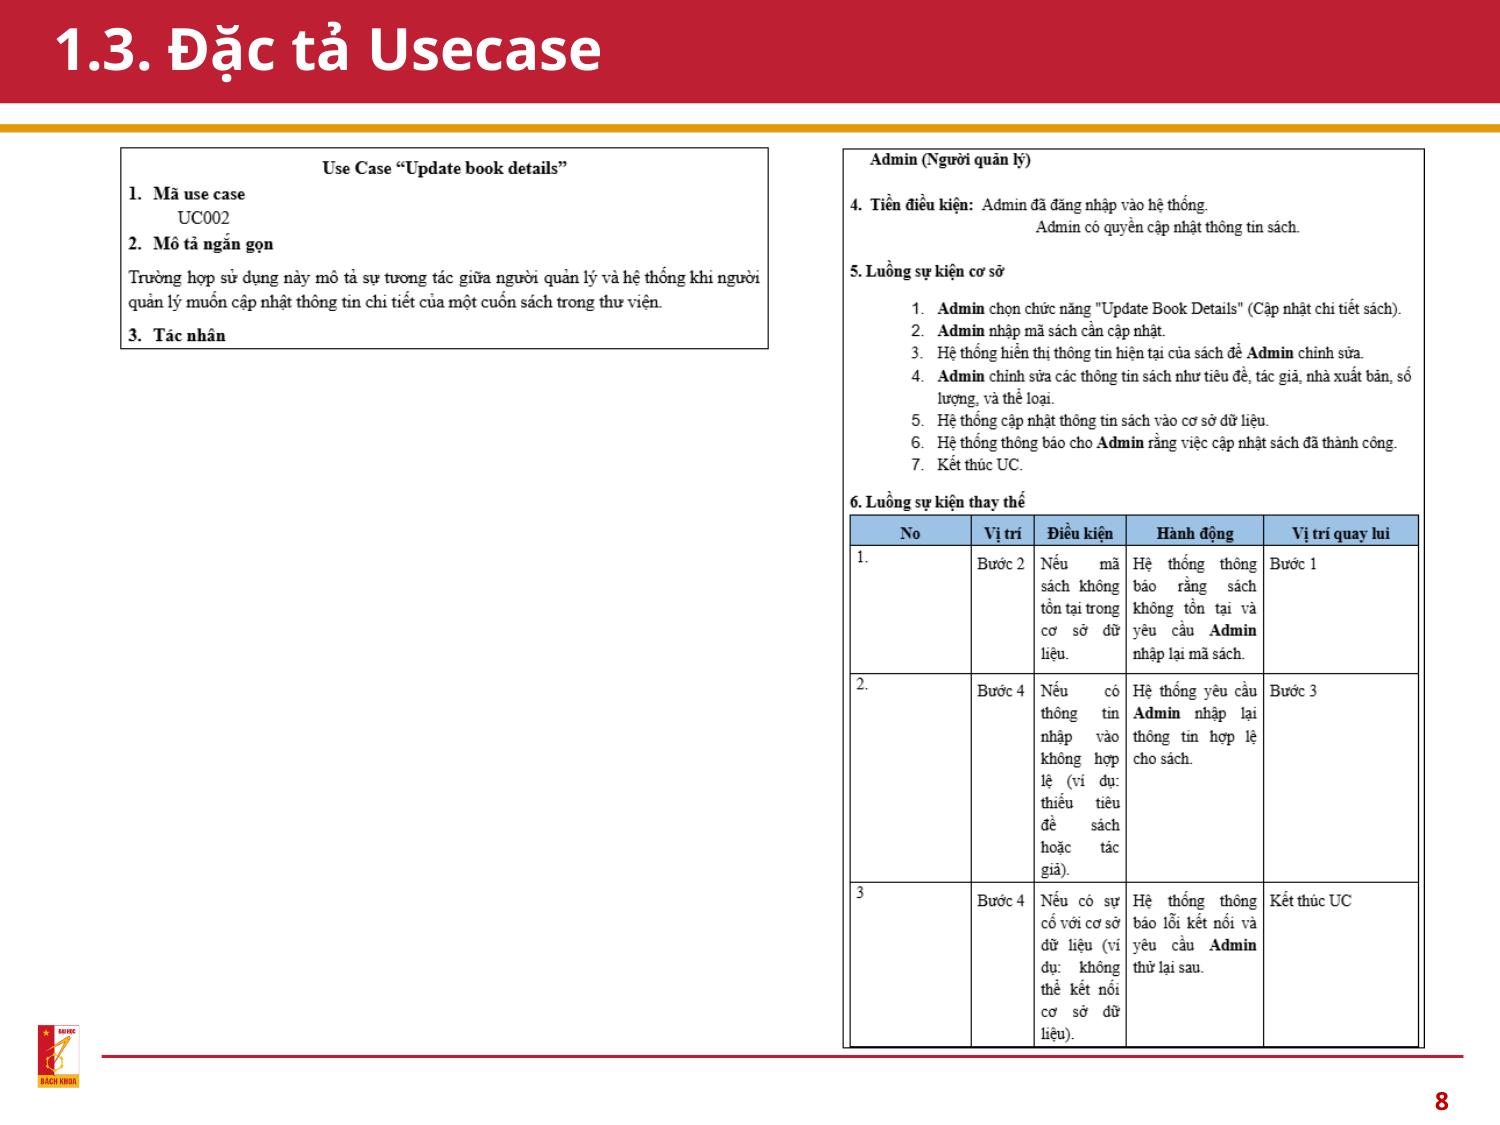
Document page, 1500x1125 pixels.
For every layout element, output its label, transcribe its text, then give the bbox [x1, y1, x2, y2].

picture [0, 0, 1500, 1125]
slide_number 8 [1126, 1078, 1464, 1125]
title 1.3. Đặc tả Usecase [38, 12, 1462, 87]
